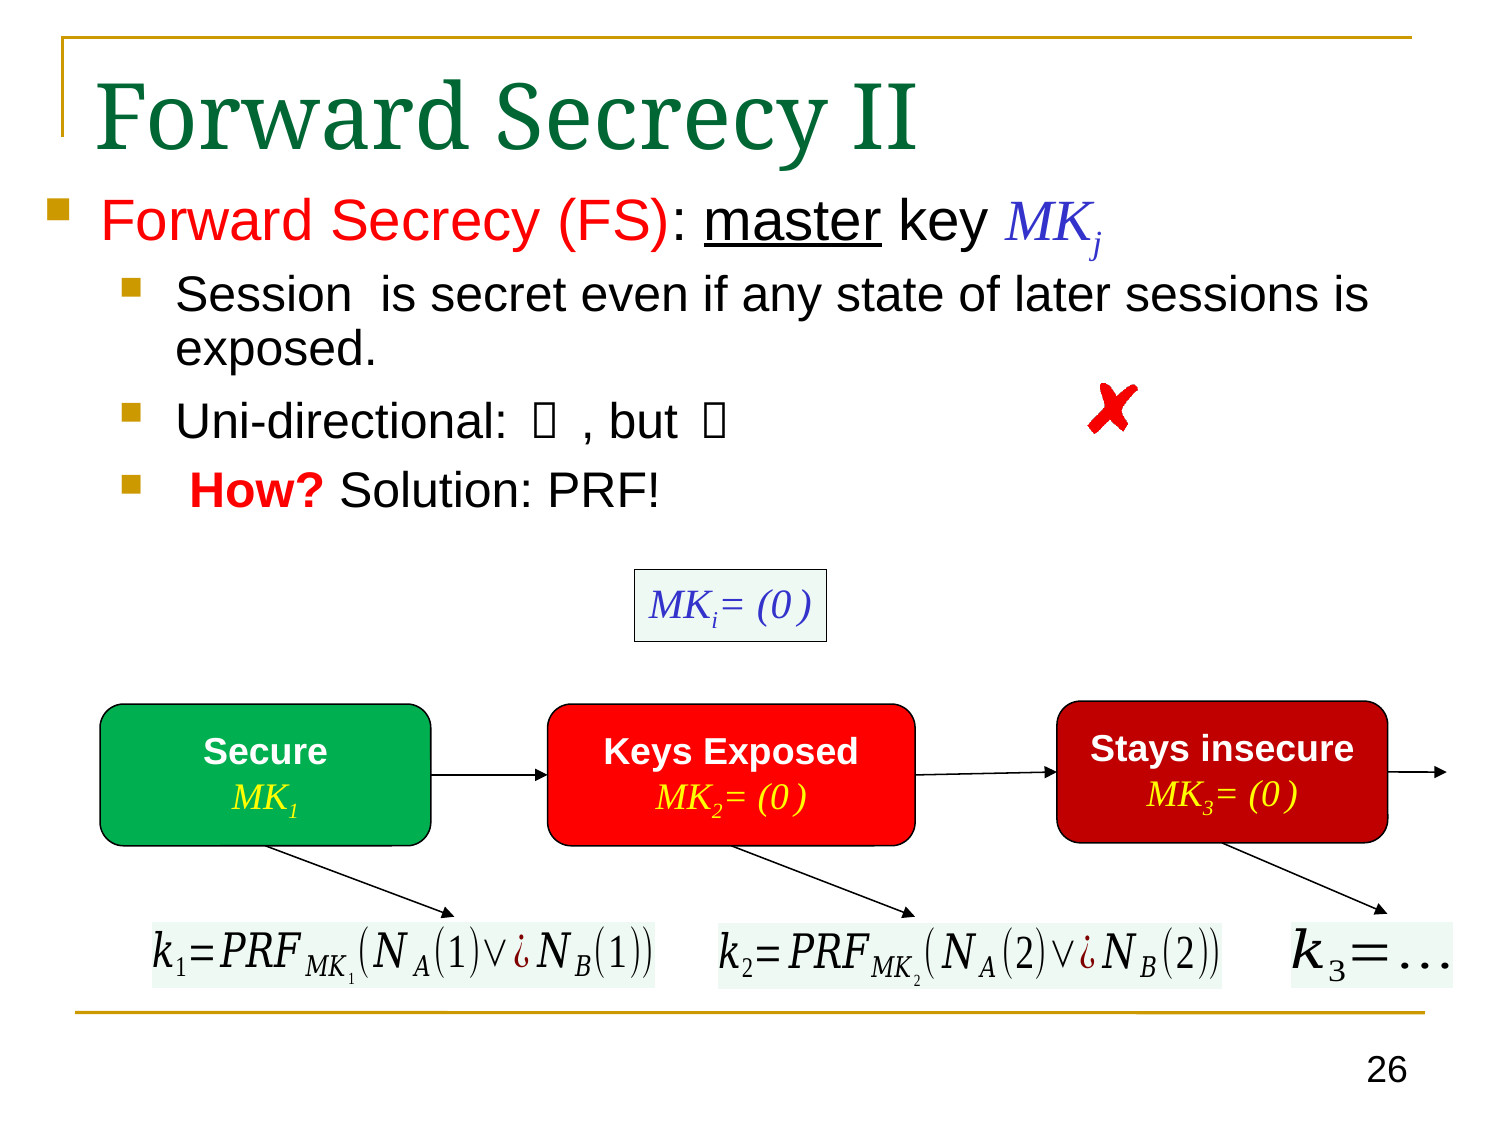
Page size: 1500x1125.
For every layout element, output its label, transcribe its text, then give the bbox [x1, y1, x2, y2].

text_box Secure MK1 [100, 704, 431, 846]
picture [1086, 382, 1139, 434]
title Forward Secrecy II [79, 50, 1418, 171]
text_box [1221, 842, 1388, 914]
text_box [731, 845, 916, 917]
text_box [914, 771, 1058, 776]
text_box 26 [1351, 1023, 1424, 1098]
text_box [265, 845, 455, 917]
